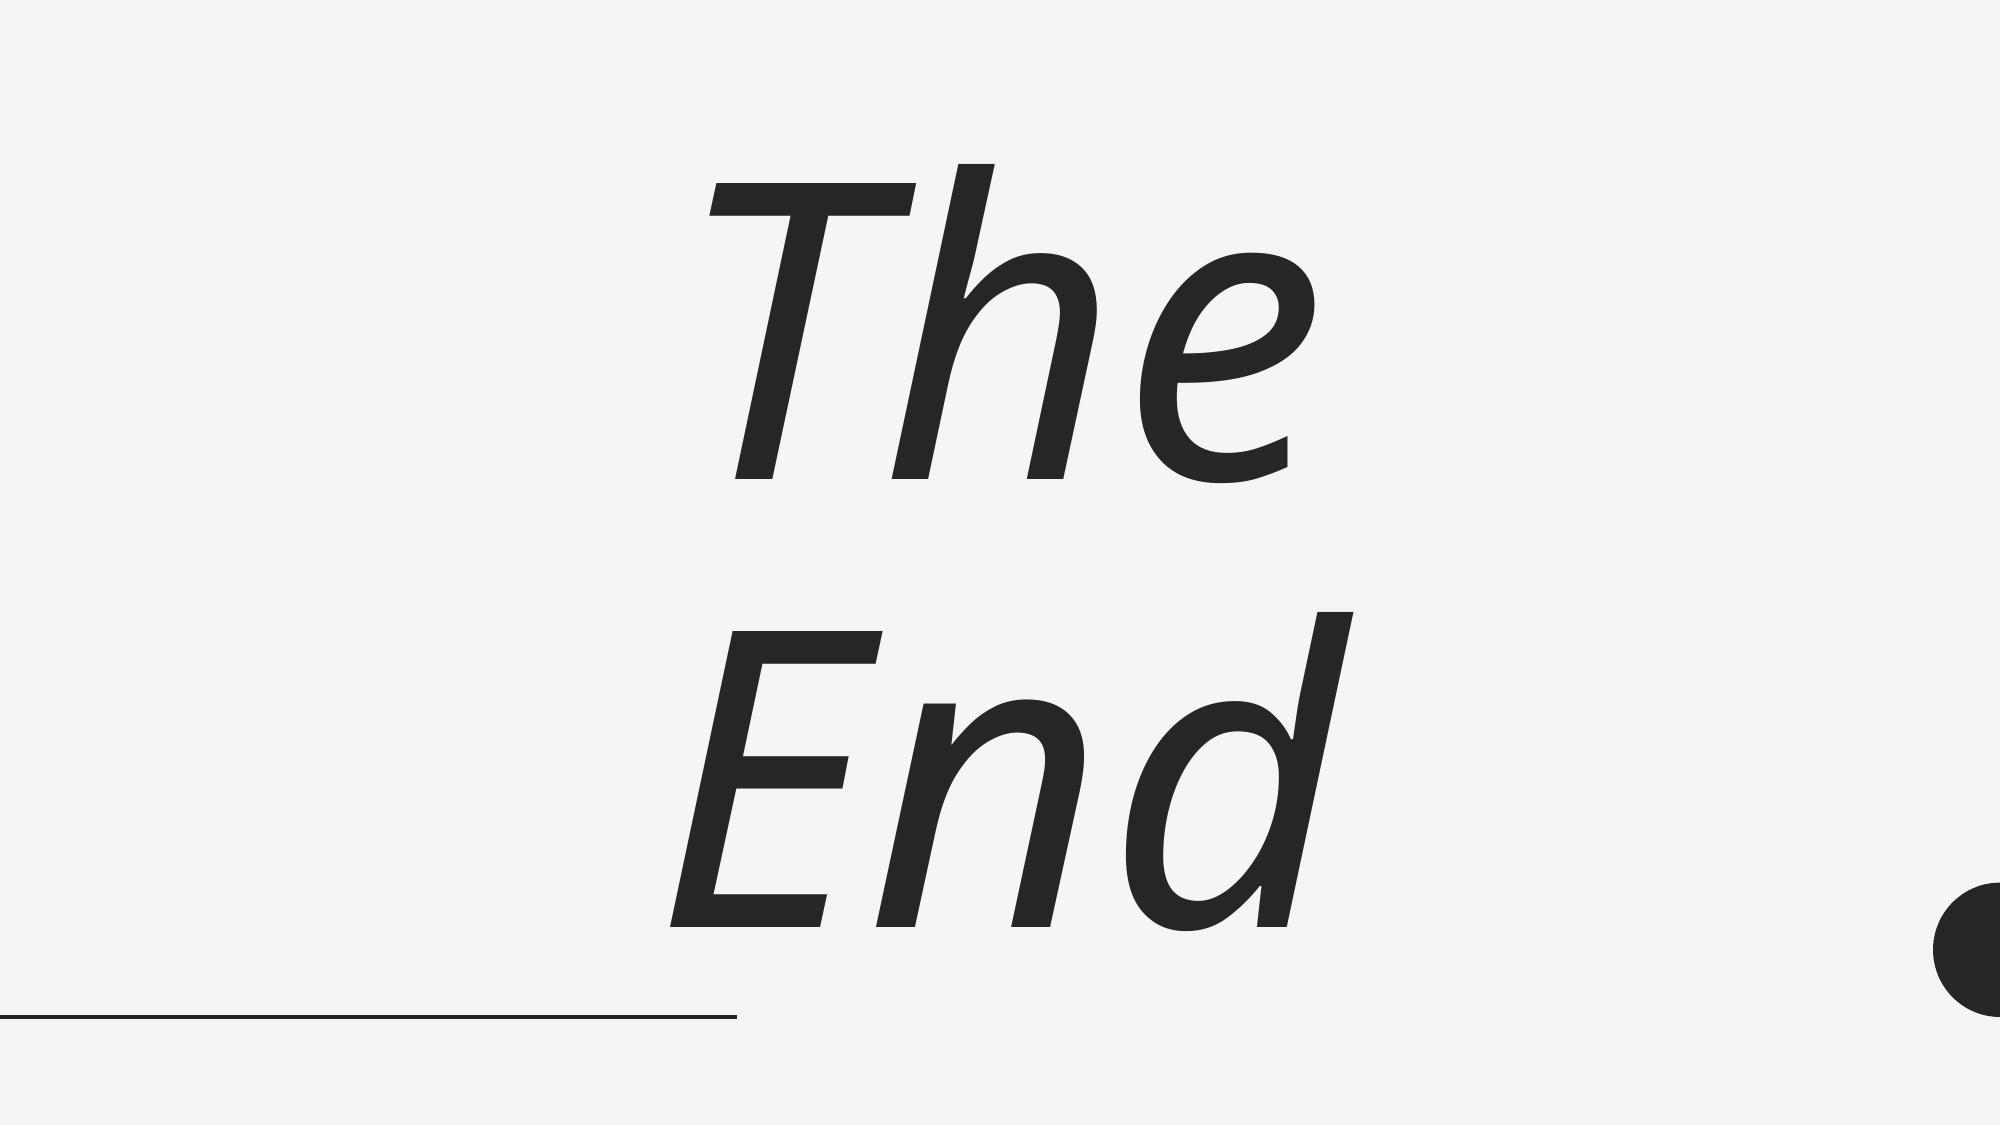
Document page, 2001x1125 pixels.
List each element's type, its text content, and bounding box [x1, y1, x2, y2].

title The End [381, 114, 1619, 744]
